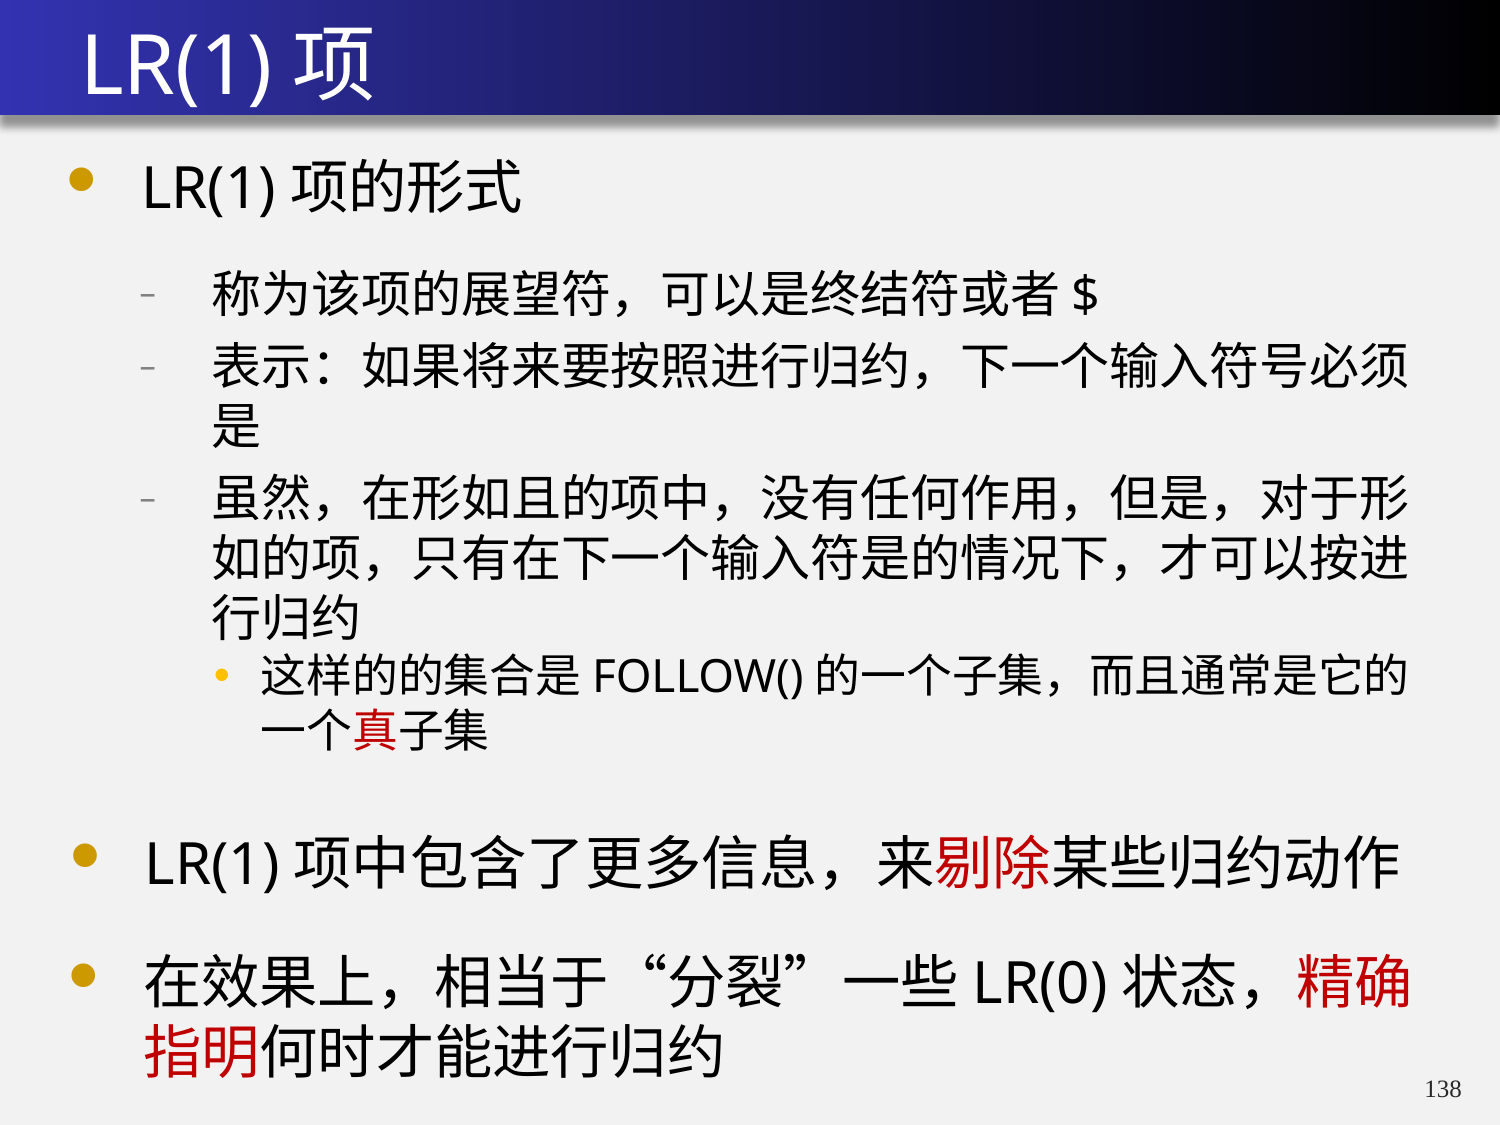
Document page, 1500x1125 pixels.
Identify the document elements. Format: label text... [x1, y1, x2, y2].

title LR(1)项 [78, 8, 1246, 199]
slide_number 137 [1393, 1077, 1500, 1103]
text_box 在效果上，相当于“分裂”一些LR(0)状态，精确 指明何时才能进行归约 [66, 928, 1443, 1086]
text_box LR(1)项中包含了更多信息，来剔除某些归约动作 [67, 809, 1445, 896]
